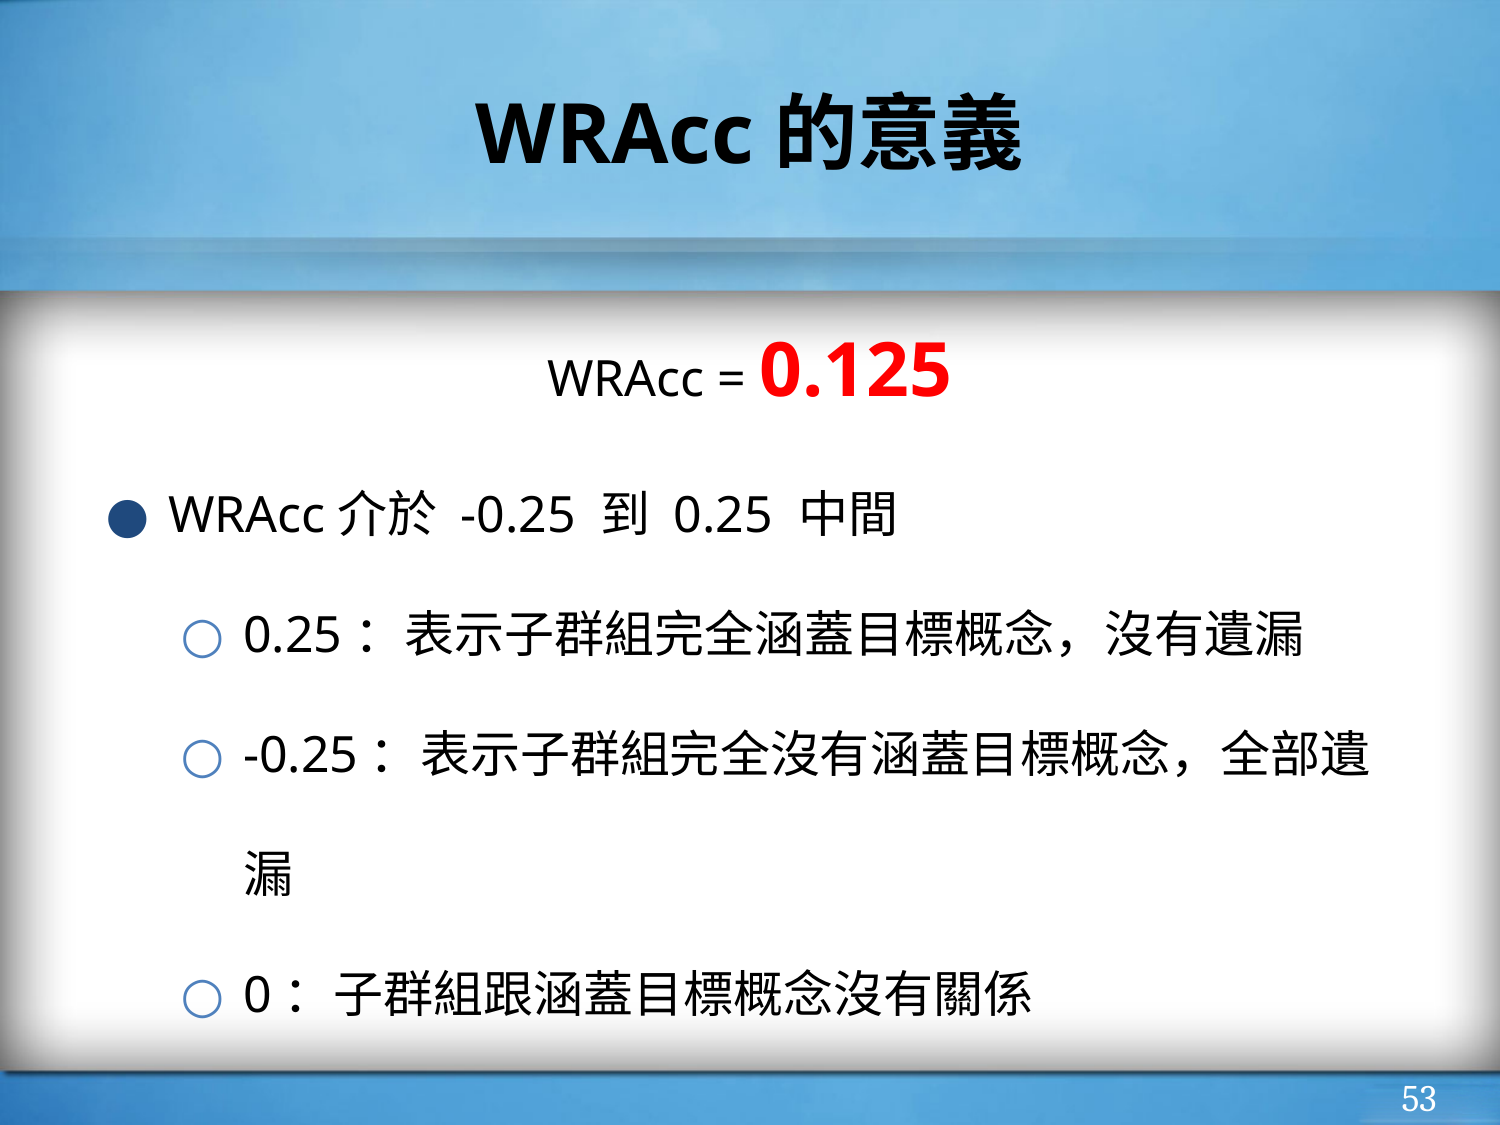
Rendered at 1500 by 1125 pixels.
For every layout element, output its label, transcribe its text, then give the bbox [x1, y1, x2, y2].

picture [0, 0, 1500, 1125]
title WRAcc的意義 [78, 27, 1422, 232]
slide_number ‹#› [1350, 1074, 1488, 1118]
list WRAcc = 0.125 WRAcc介於 -0.25 到 0.25 中間 0.25：表示子群組完全涵蓋目標概念，沒有遺漏 -0.25：表示子群組完全沒有涵蓋目標概念，全部遺漏 0：子群組跟涵蓋目標概念沒有關係 [78, 292, 1422, 1066]
